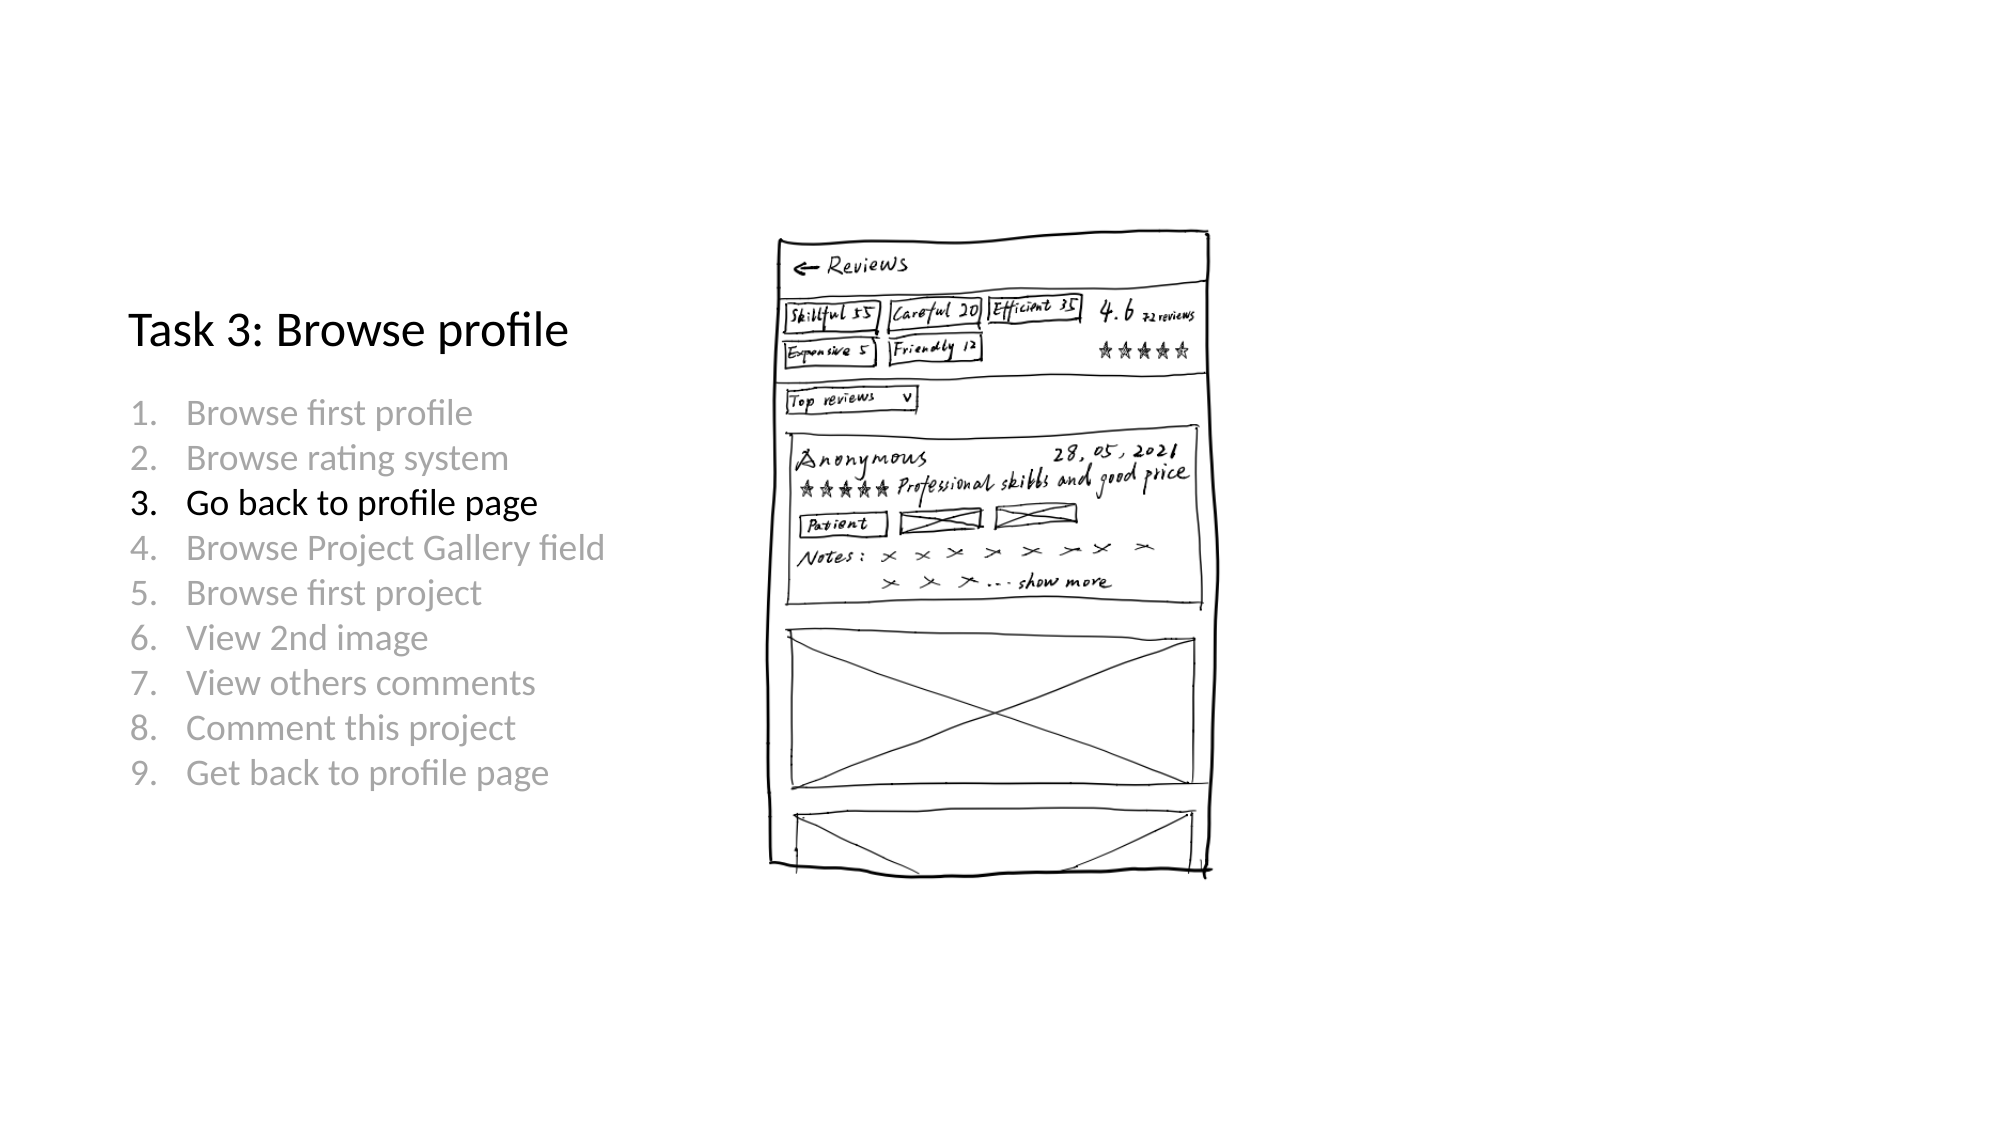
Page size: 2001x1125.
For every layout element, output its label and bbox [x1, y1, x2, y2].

picture [565, 0, 1435, 1125]
text_box [113, 288, 702, 805]
